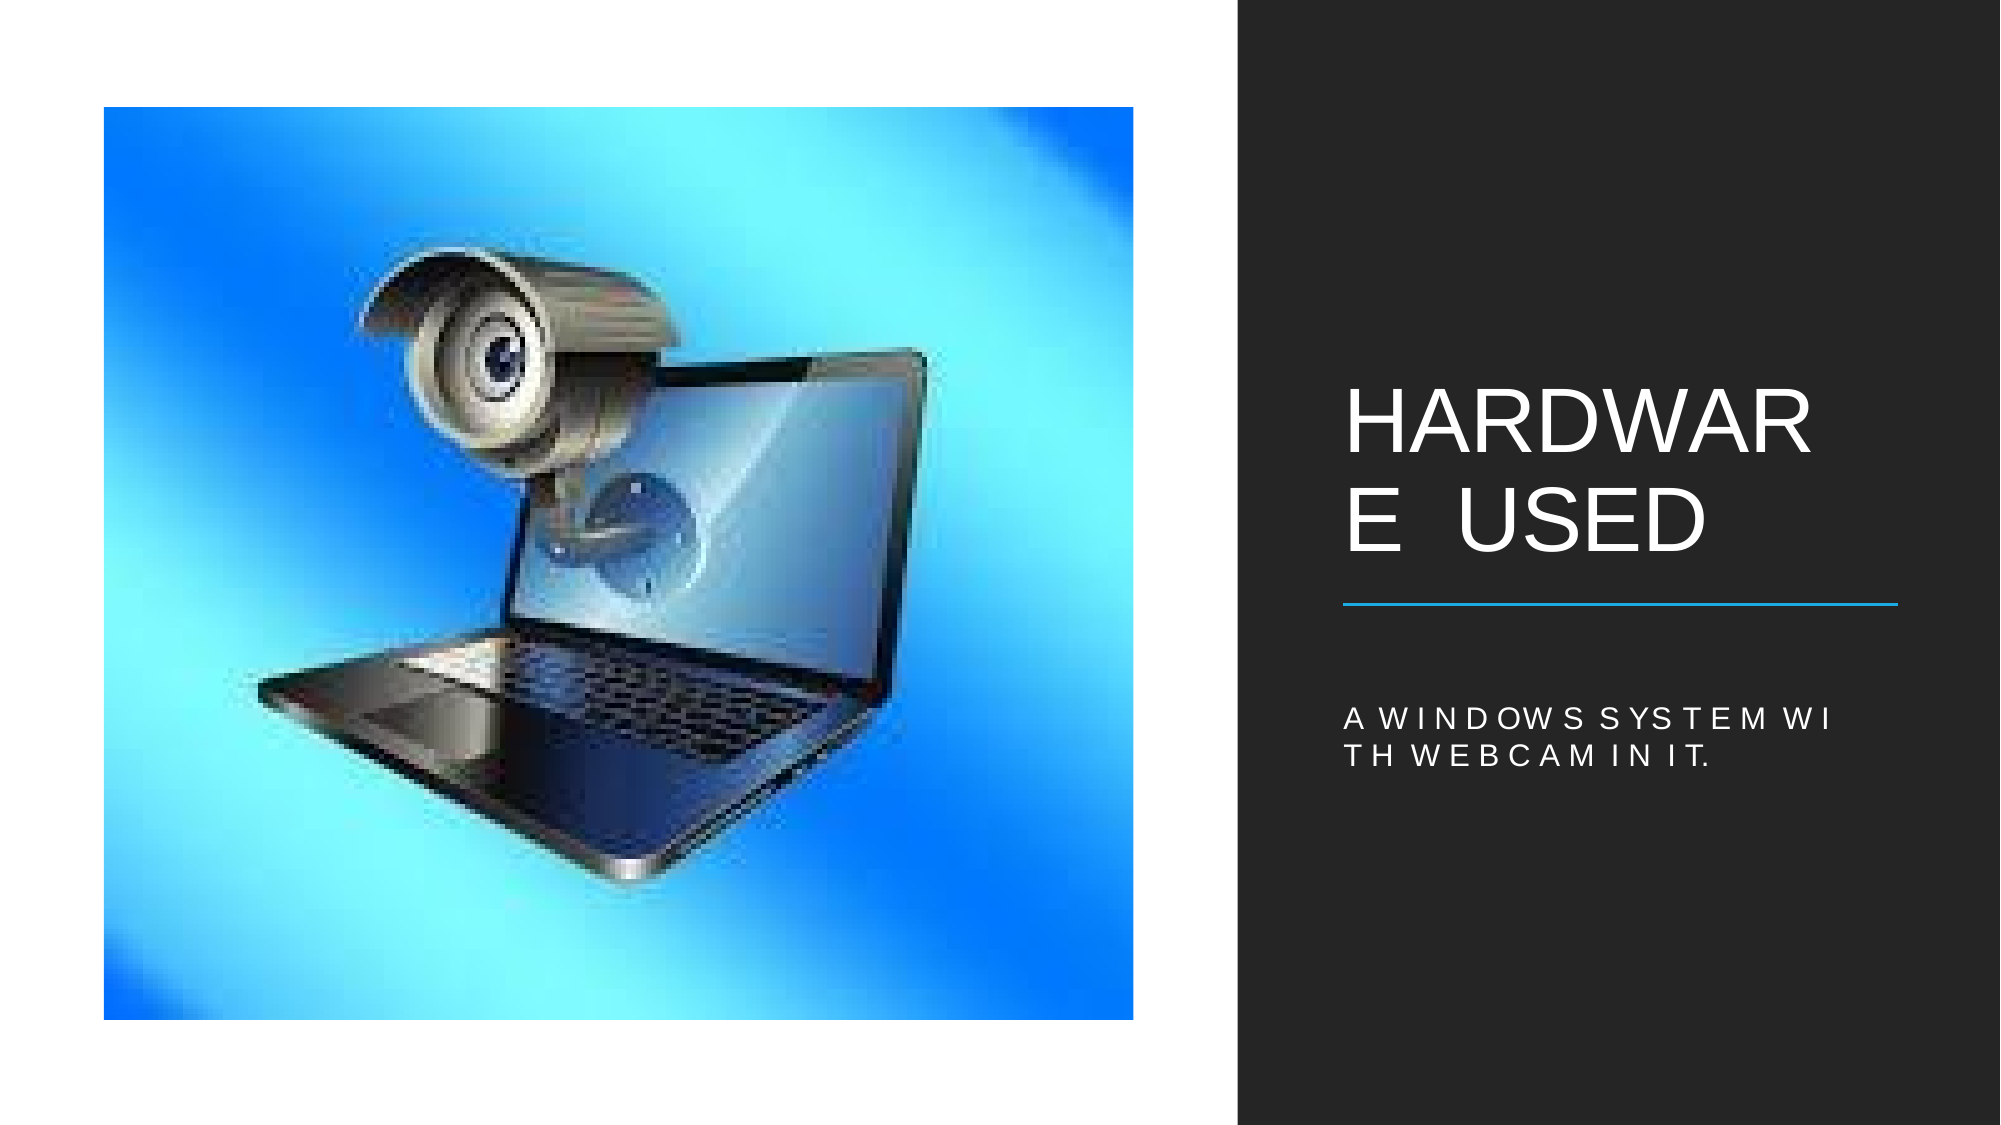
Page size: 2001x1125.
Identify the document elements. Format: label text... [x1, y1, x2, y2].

text_box HARDWARE USED [1341, 357, 1871, 571]
text_box [103, 107, 1134, 1020]
text_box A W I N D OW S S YS T E M W I T H W E B C A M I N I T. [1341, 695, 1840, 773]
text_box [1237, 0, 2000, 1125]
